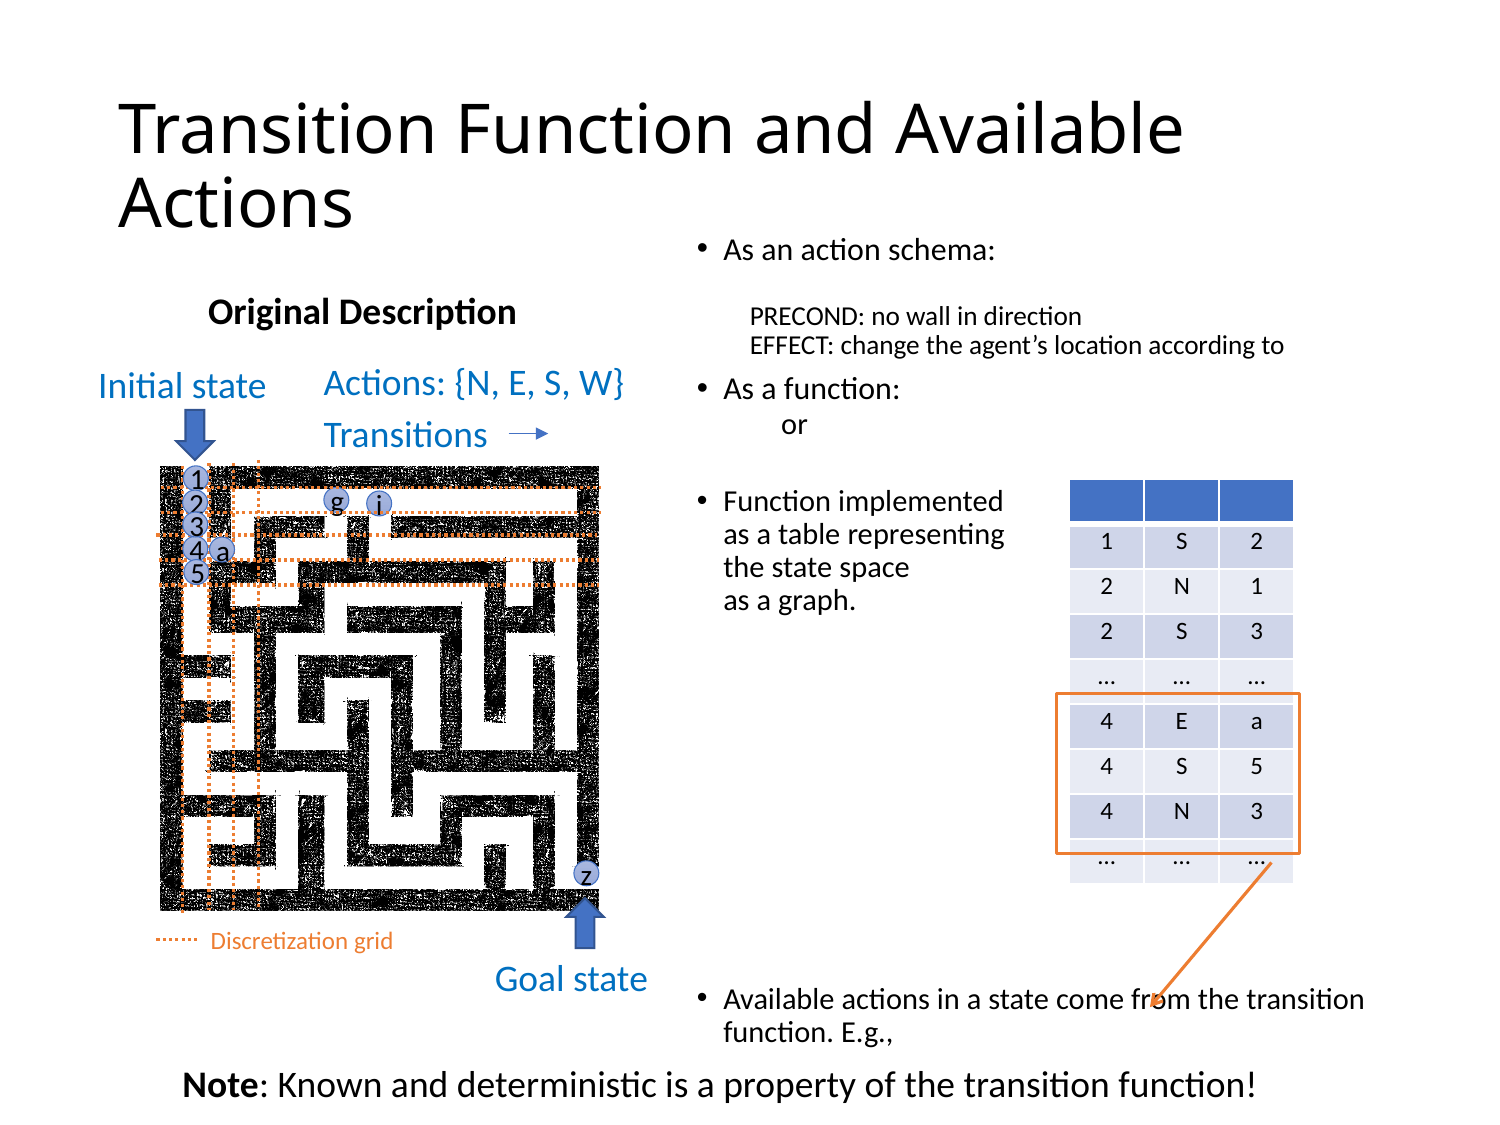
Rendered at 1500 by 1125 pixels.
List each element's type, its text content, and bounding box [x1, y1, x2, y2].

title Transition Function and Available Actions [103, 59, 1397, 278]
text_box Note: Known and deterministic is a property of the transition function! [73, 1052, 1368, 1112]
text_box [1056, 693, 1300, 1008]
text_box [60, 280, 713, 1008]
